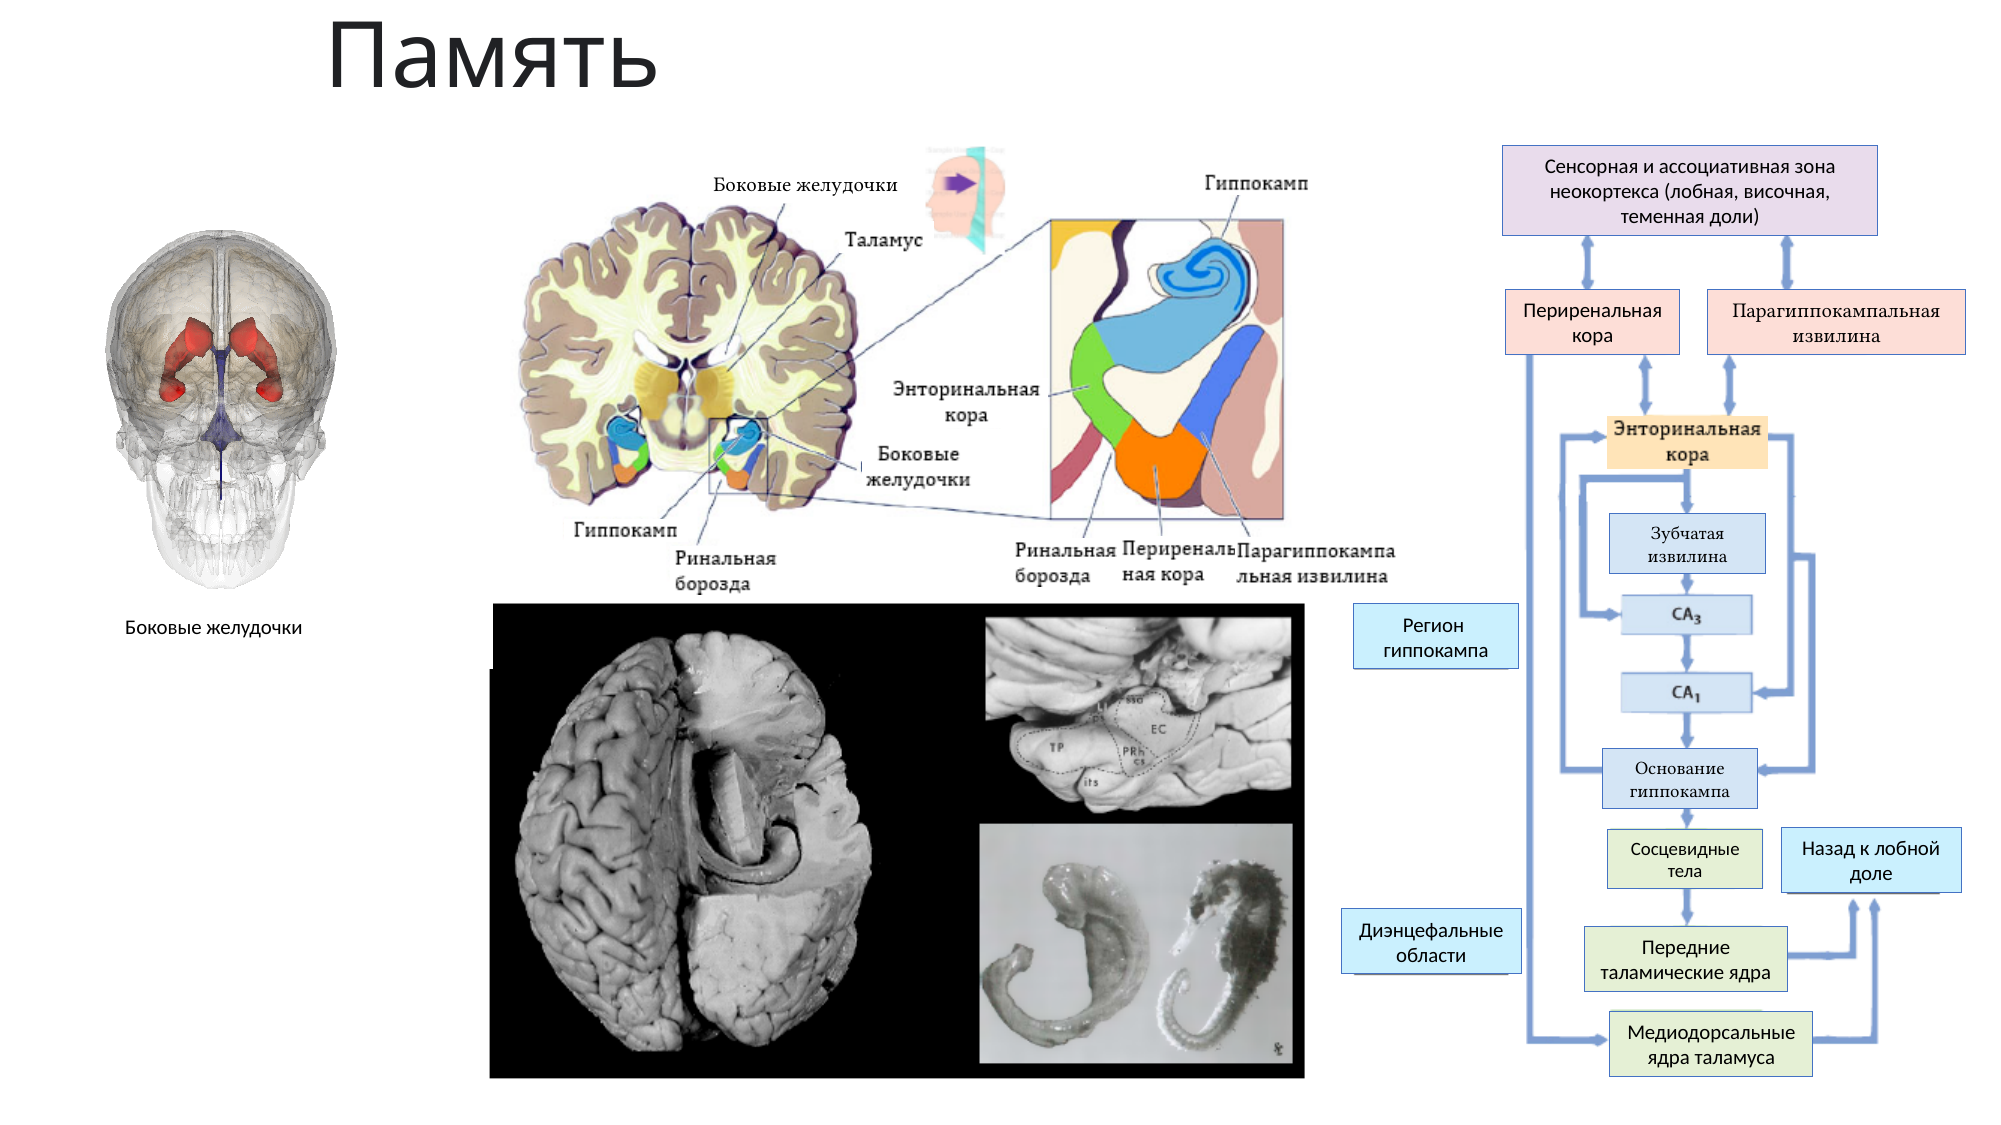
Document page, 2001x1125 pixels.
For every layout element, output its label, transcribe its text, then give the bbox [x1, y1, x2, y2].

picture [0, 124, 2000, 1125]
title Память [309, 13, 1818, 115]
